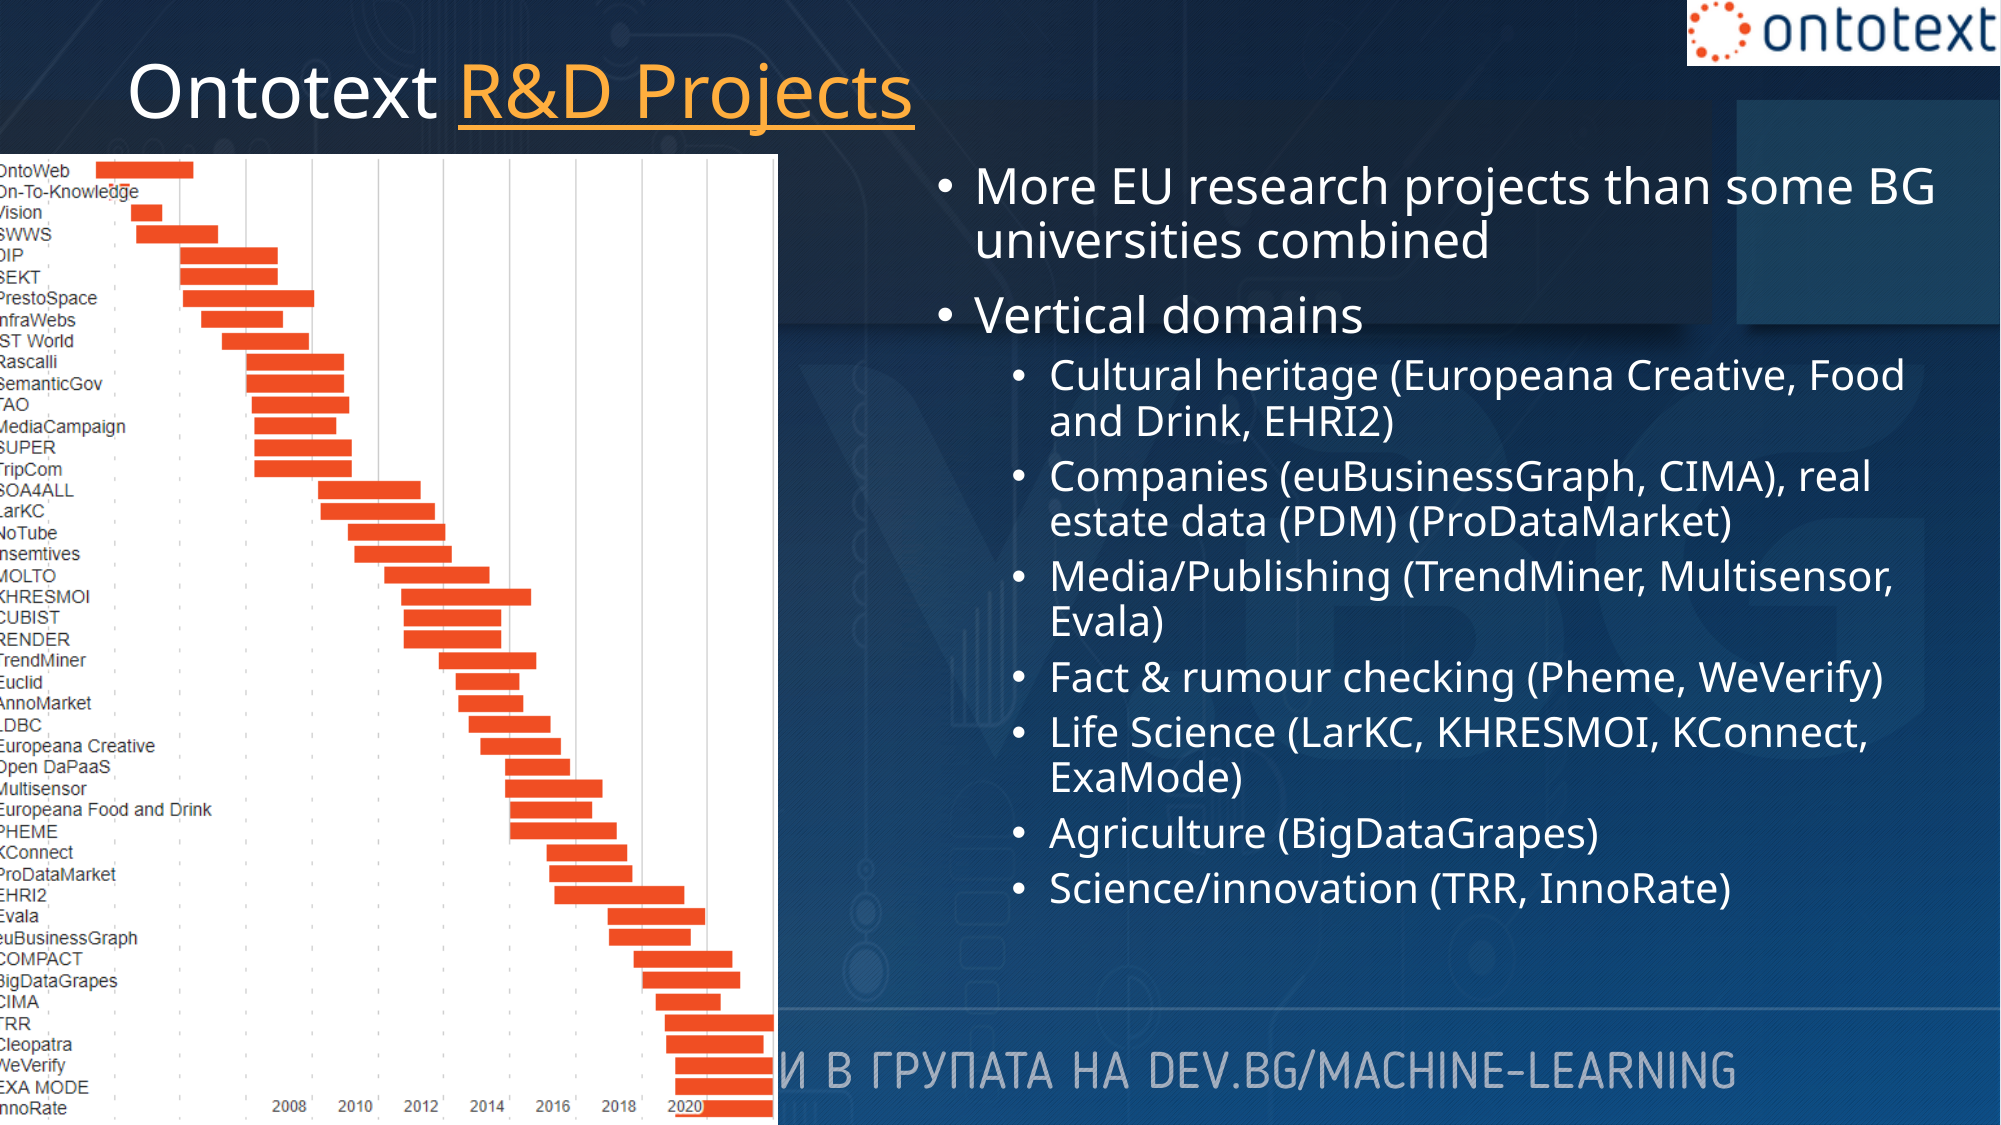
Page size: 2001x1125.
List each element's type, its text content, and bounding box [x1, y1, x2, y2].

title Ontotext R&D Projects [111, 2, 1689, 181]
list More EU research projects than some BG universities combined Vertical domains Cultural heritage (Europeana Creative, Food and Drink, EHRI2) Companies (euBusinessGraph, CIMA), real estate data (PDM) (ProDataMarket) Media/Publishing (TrendMiner, Multisensor, Evala) Fact & rumour checking (Pheme, WeVerify) Life Science (LarKC, KHRESMOI, KConnect, ExaMode) Agriculture (BigDataGrapes) Science/innovation (TRR, InnoRate) [921, 154, 2000, 1014]
picture [0, 0, 2001, 1125]
